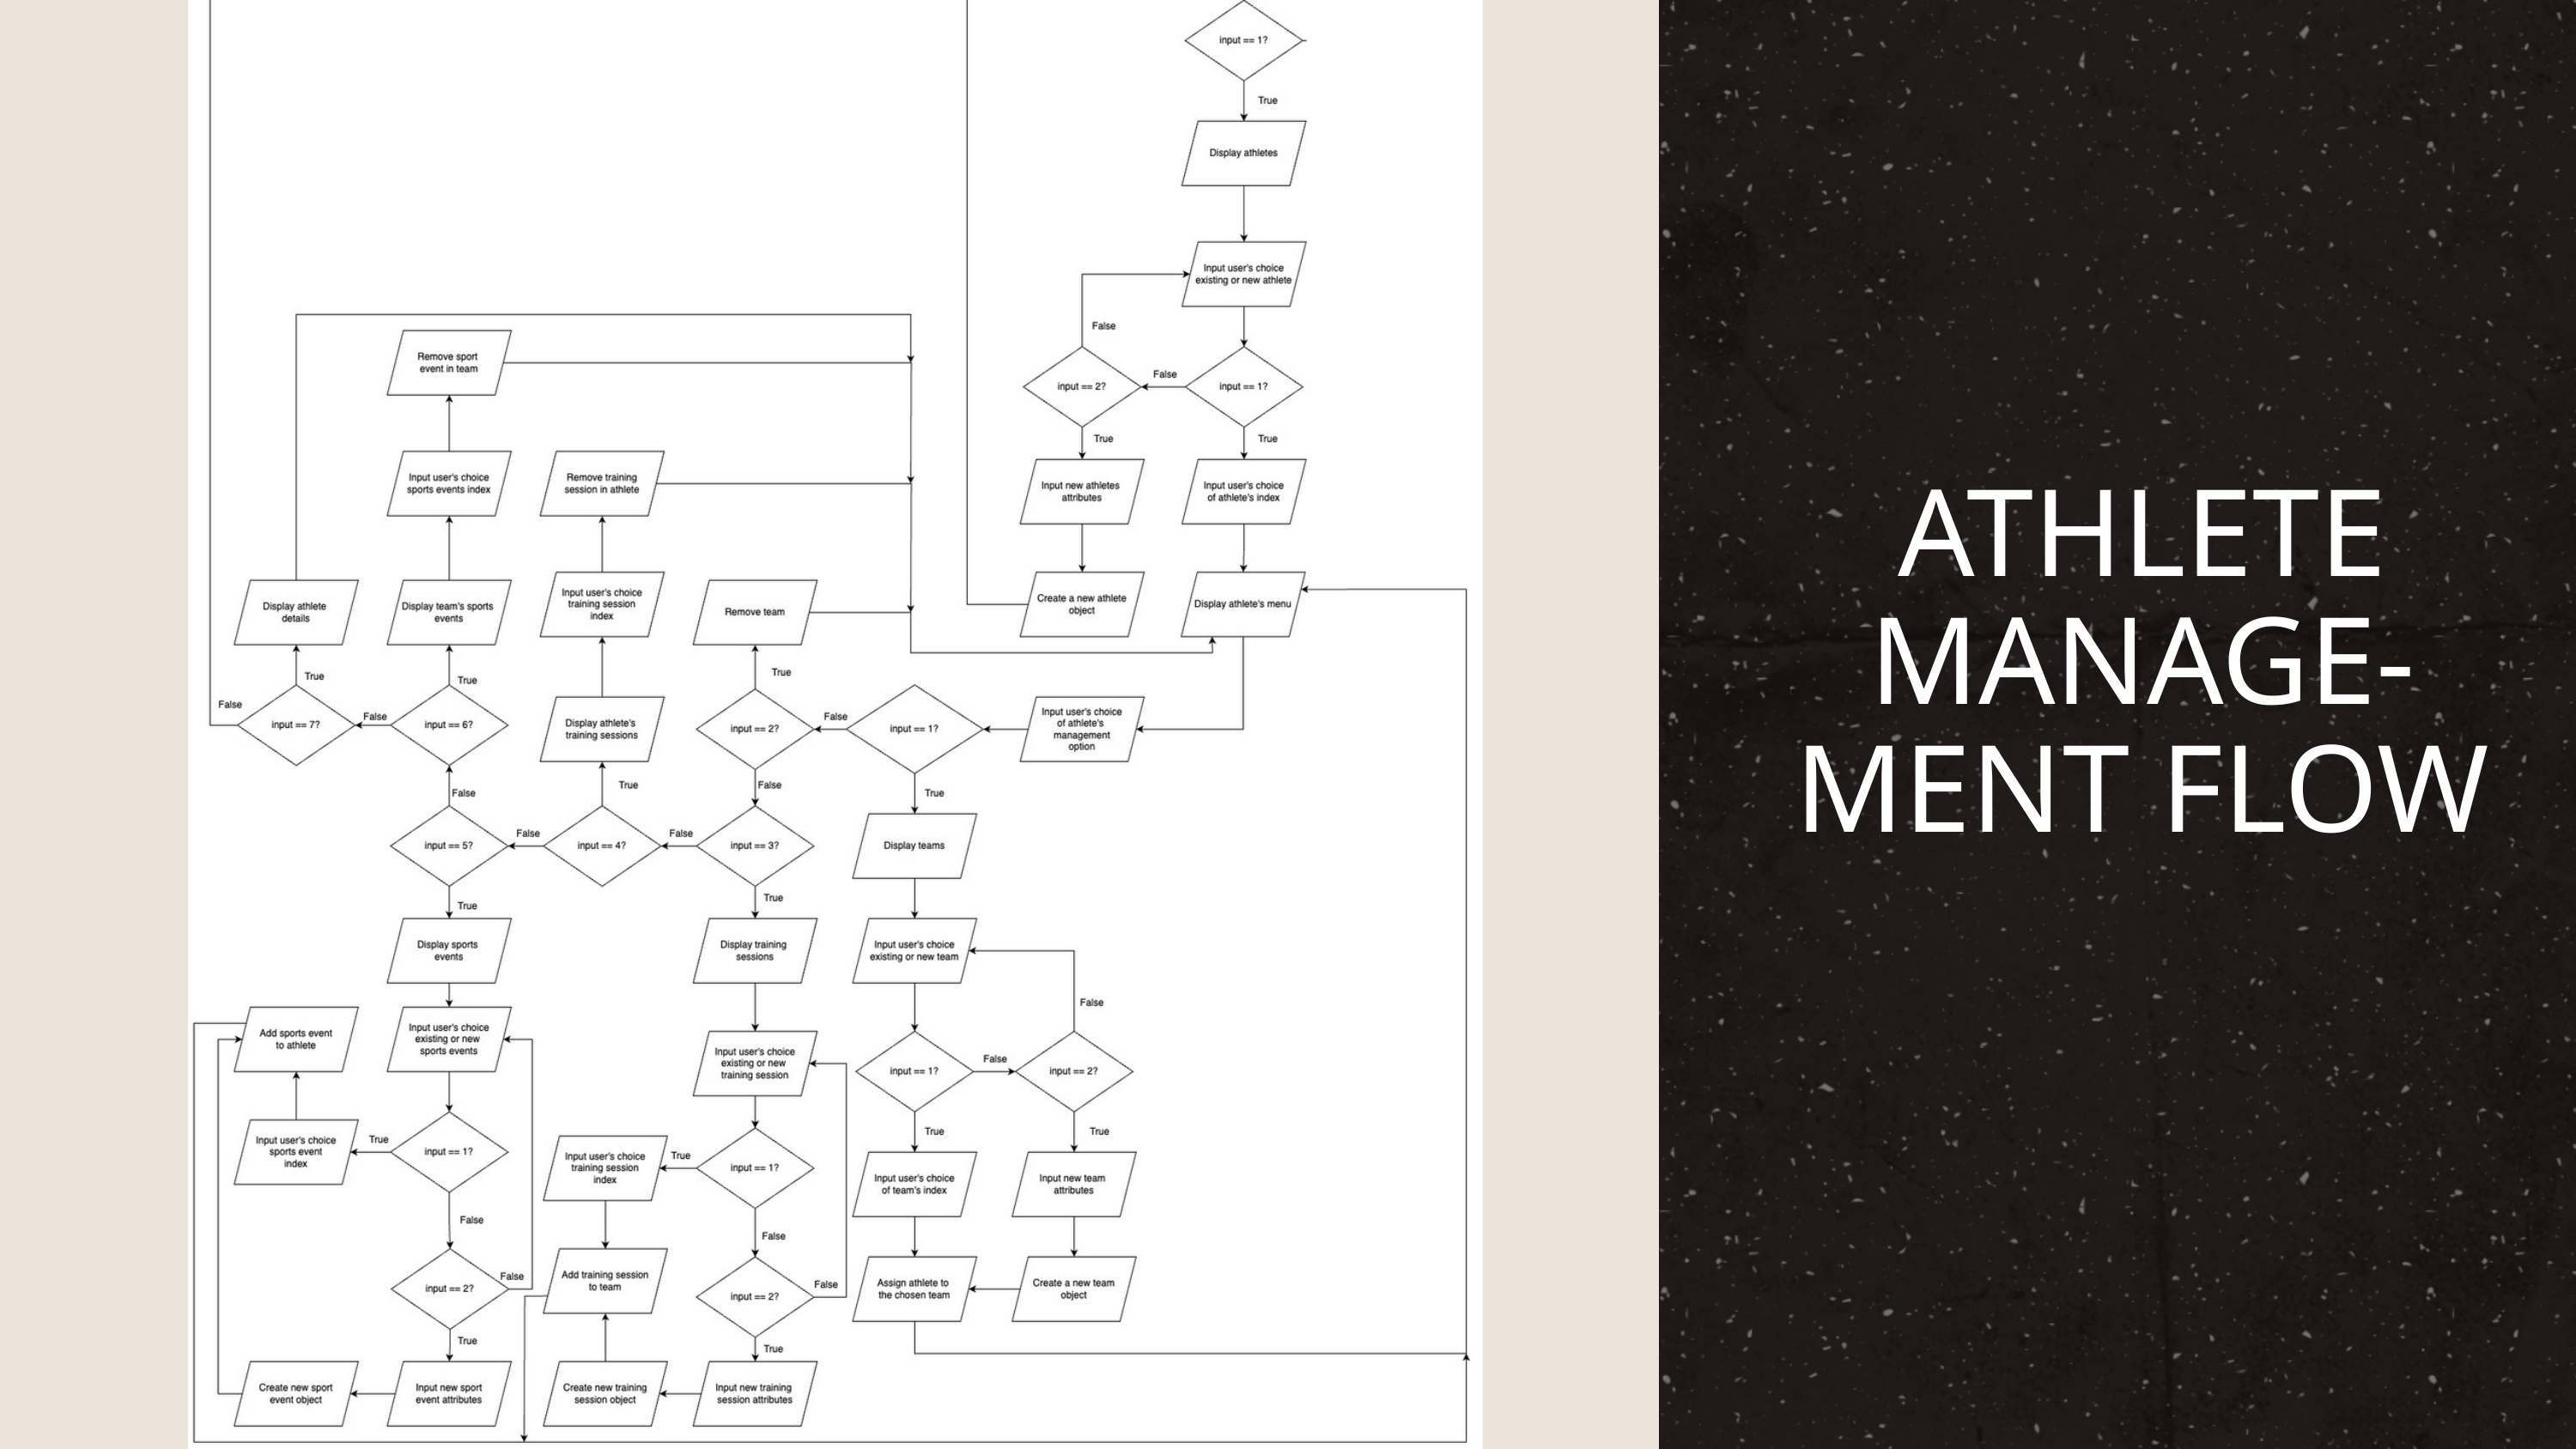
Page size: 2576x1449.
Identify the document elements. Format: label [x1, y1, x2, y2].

text_box [188, 0, 1483, 1449]
text_box [1659, 0, 2576, 1449]
